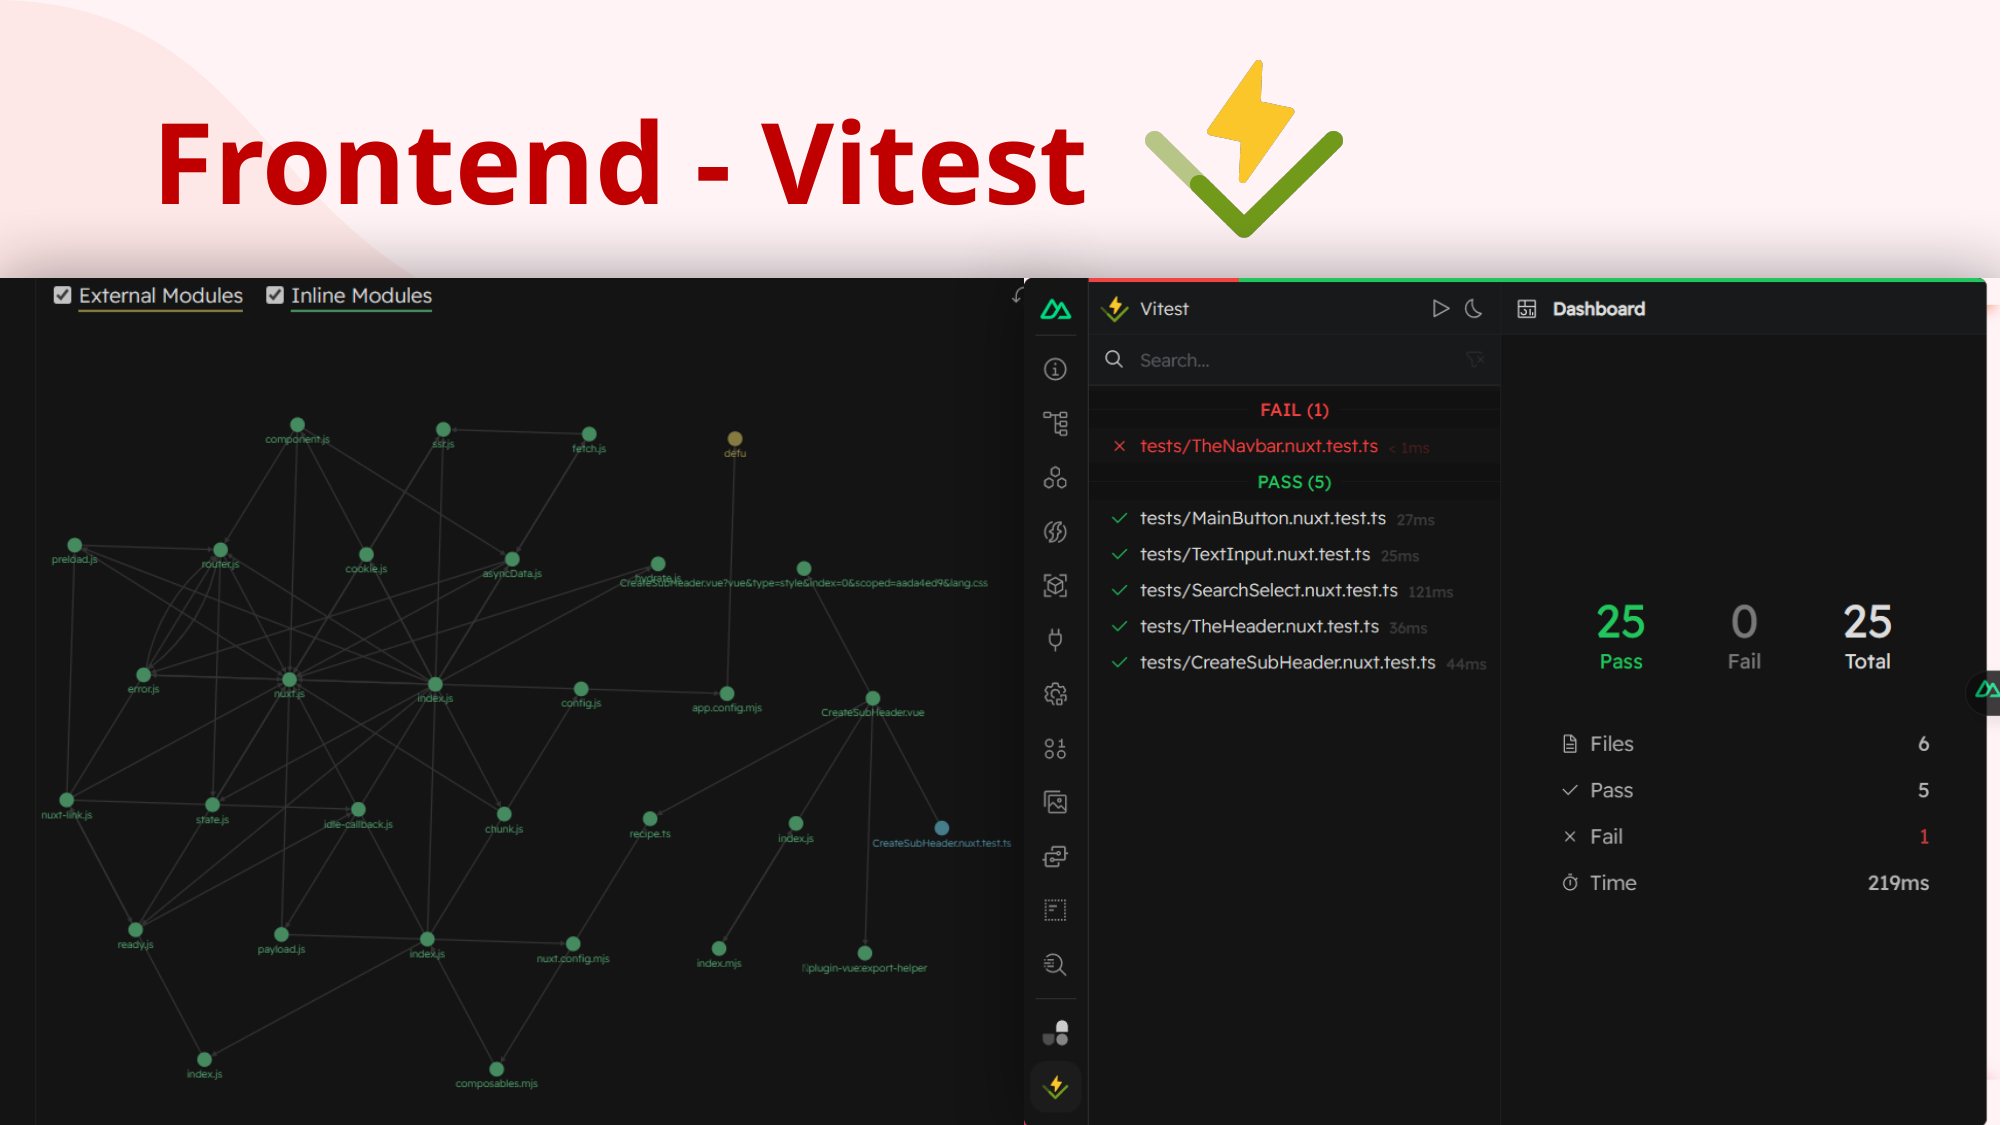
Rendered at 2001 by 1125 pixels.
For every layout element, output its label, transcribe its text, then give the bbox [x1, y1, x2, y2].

picture [0, 278, 2000, 1125]
title Frontend - Vitest [137, 59, 1863, 228]
picture [1145, 60, 1343, 238]
